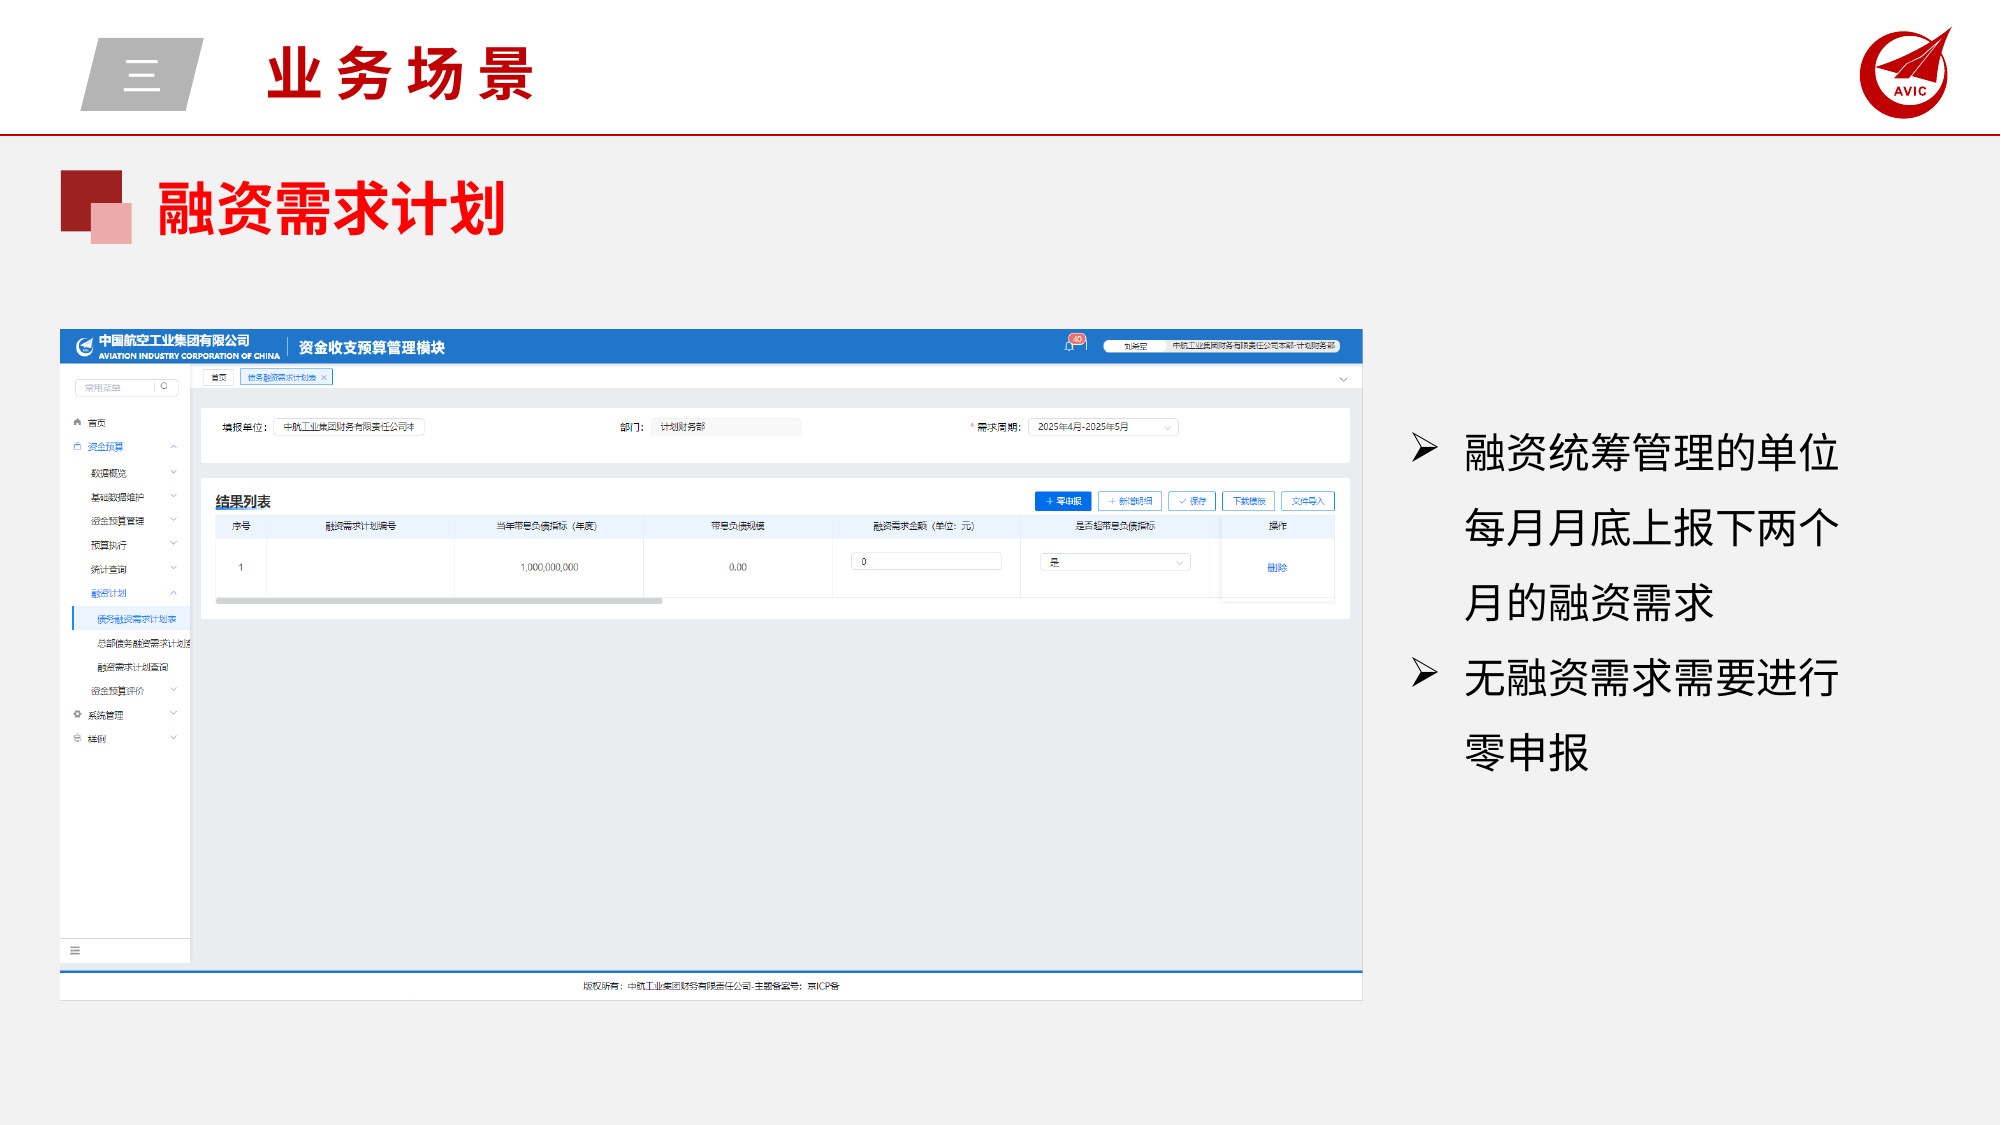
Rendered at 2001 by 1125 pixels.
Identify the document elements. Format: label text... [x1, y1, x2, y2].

text_box [60, 169, 123, 232]
text_box 融资需求计划 [143, 164, 843, 250]
text_box 三 [79, 36, 206, 112]
text_box 业务场景 [250, 37, 1515, 116]
text_box 融资统筹管理的单位每月月底上报下两个月的融资需求 无融资需求需要进行零申报 [1393, 394, 1889, 785]
picture [60, 329, 1363, 1001]
text_box [90, 202, 133, 245]
